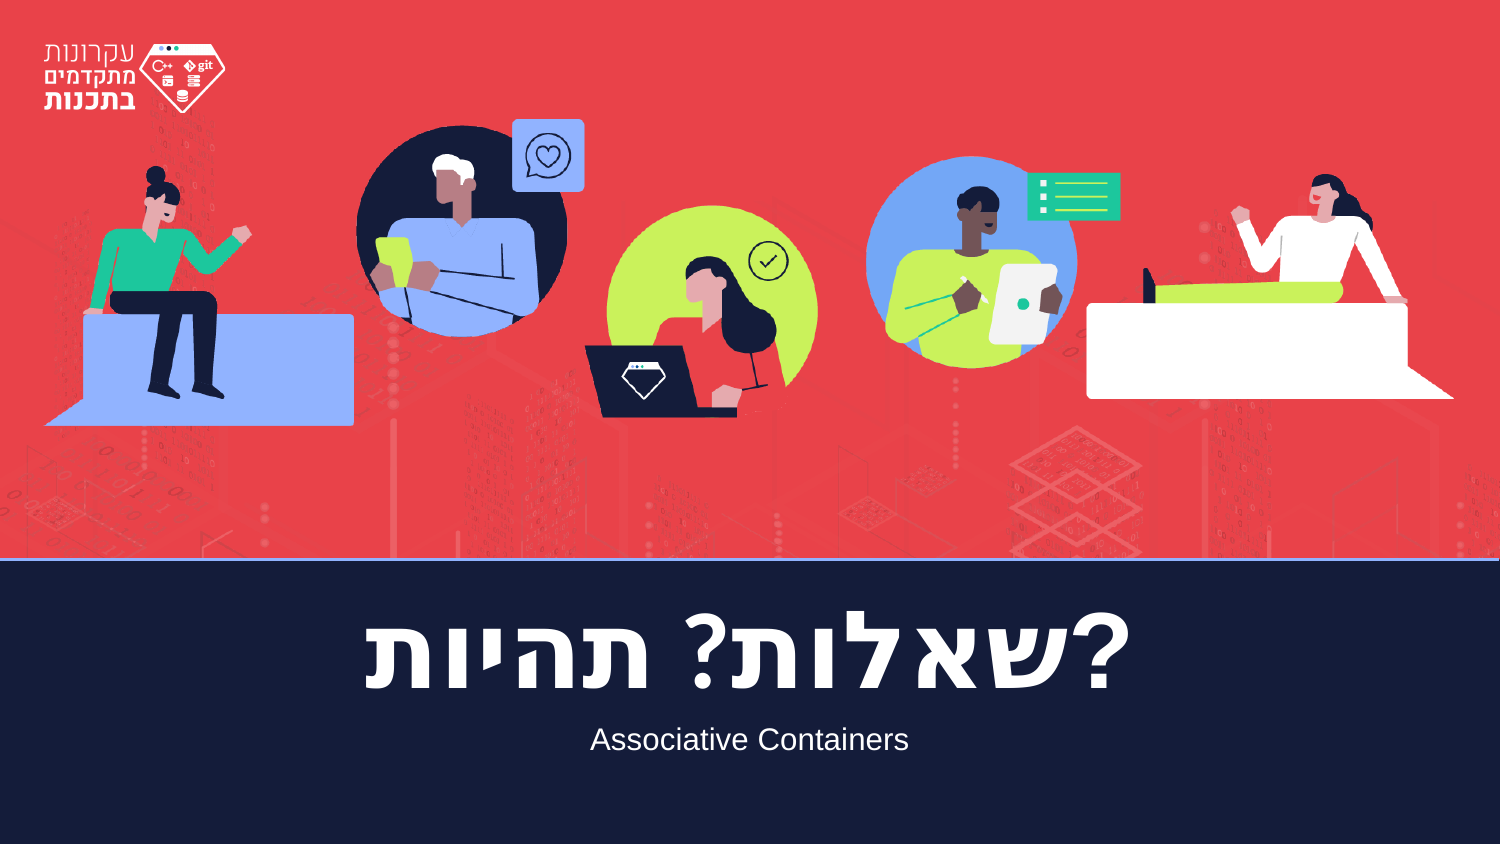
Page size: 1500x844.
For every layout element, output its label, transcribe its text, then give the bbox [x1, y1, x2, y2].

picture [43, 44, 226, 113]
picture [43, 119, 1454, 426]
title שאלות? תהיות? [88, 590, 1412, 699]
subtitle Associative Containers [88, 719, 1412, 800]
